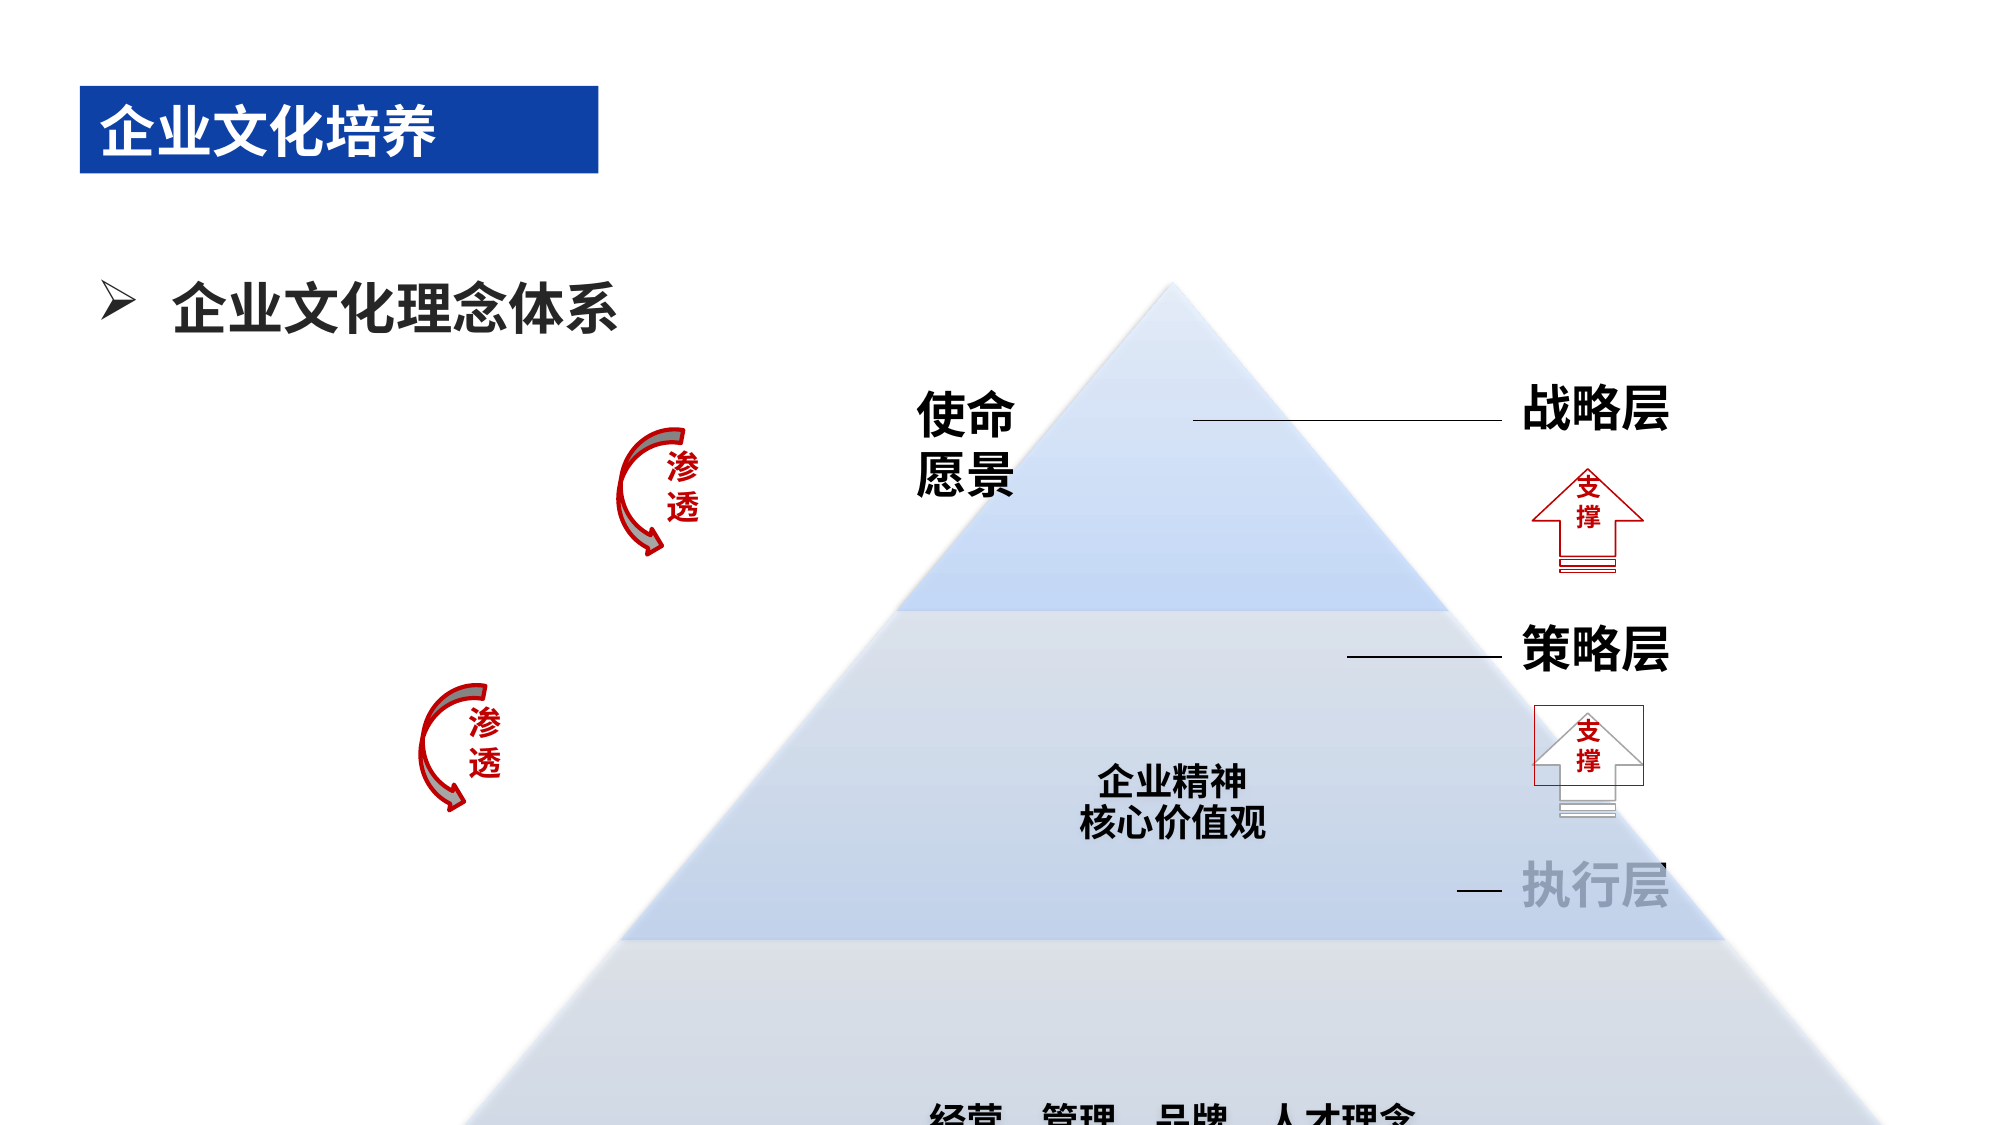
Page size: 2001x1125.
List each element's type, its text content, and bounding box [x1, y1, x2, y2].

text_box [343, 282, 1588, 1024]
text_box 支 撑 [1593, 461, 1644, 542]
text_box [1593, 786, 1618, 819]
text_box 执行层 [1647, 843, 1725, 924]
text_box 战略层 [1593, 366, 1713, 447]
text_box 企业文化培养 [79, 85, 599, 174]
text_box 企业文化理念体系 [76, 263, 1216, 351]
text_box 支 撑 [1593, 705, 1644, 786]
text_box 策略层 [1593, 607, 1713, 688]
text_box [1593, 542, 1618, 575]
